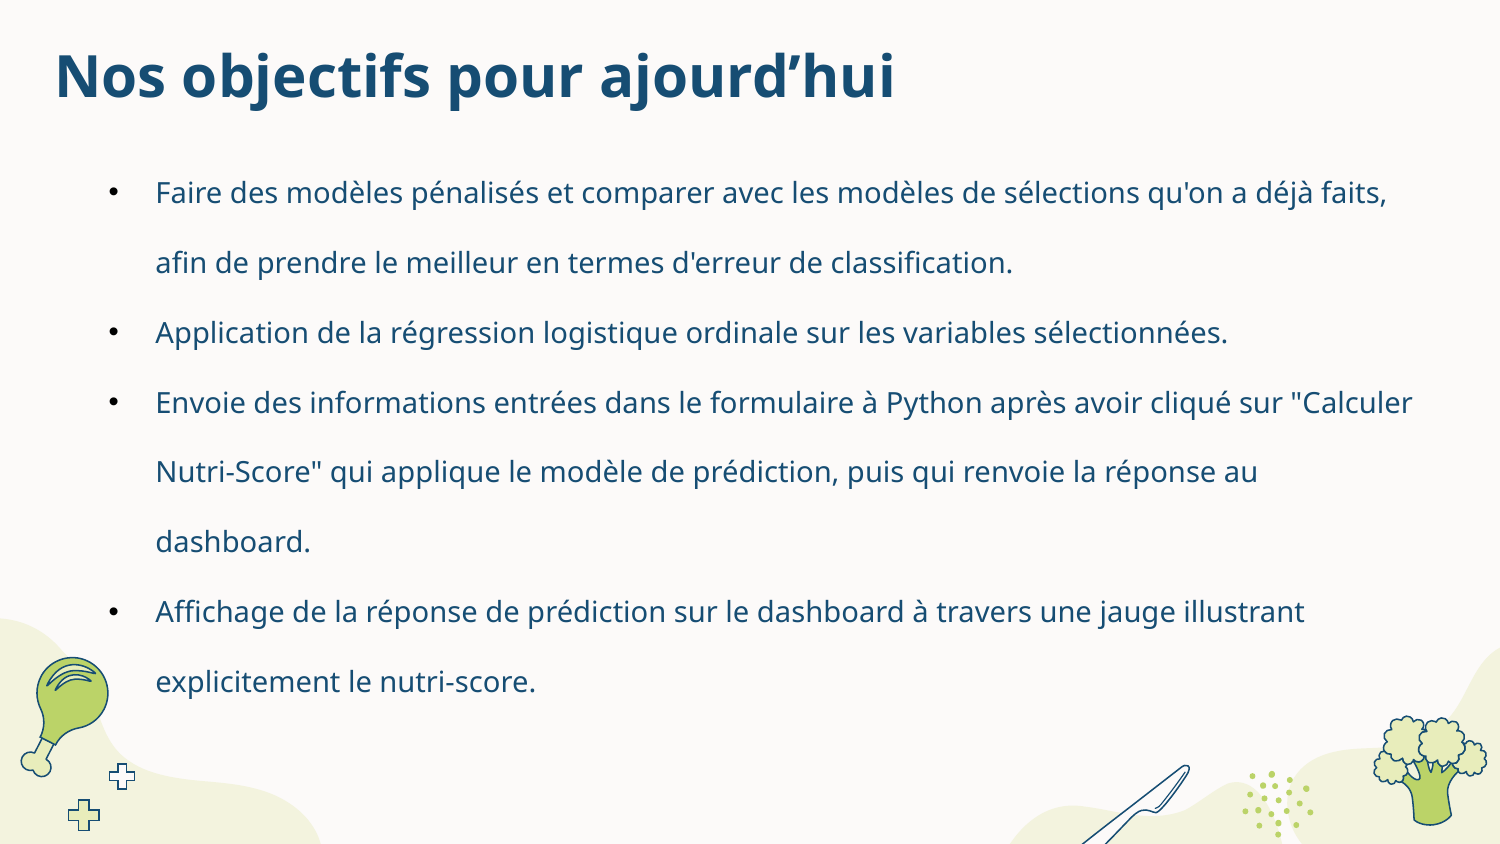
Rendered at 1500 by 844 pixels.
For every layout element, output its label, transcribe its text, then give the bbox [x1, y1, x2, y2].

text_box Nos objectifs pour ajourd’hui [39, 24, 1304, 118]
text_box Faire des modèles pénalisés et comparer avec les modèles de sélections qu'on a déjà faits, afin de prendre le meilleur en termes d'erreur de classification. Application de la régression logistique ordinale sur les variables sélectionnées. Envoie des informations entrées dans le formulaire à Python après avoir cliqué sur "Calculer Nutri-Score" qui applique le modèle de prédiction, puis qui renvoie la réponse au dashboard. Affichage de la réponse de prédiction sur le dashboard à travers une jauge illustrant explicitement le nutri-score. [93, 131, 1434, 844]
